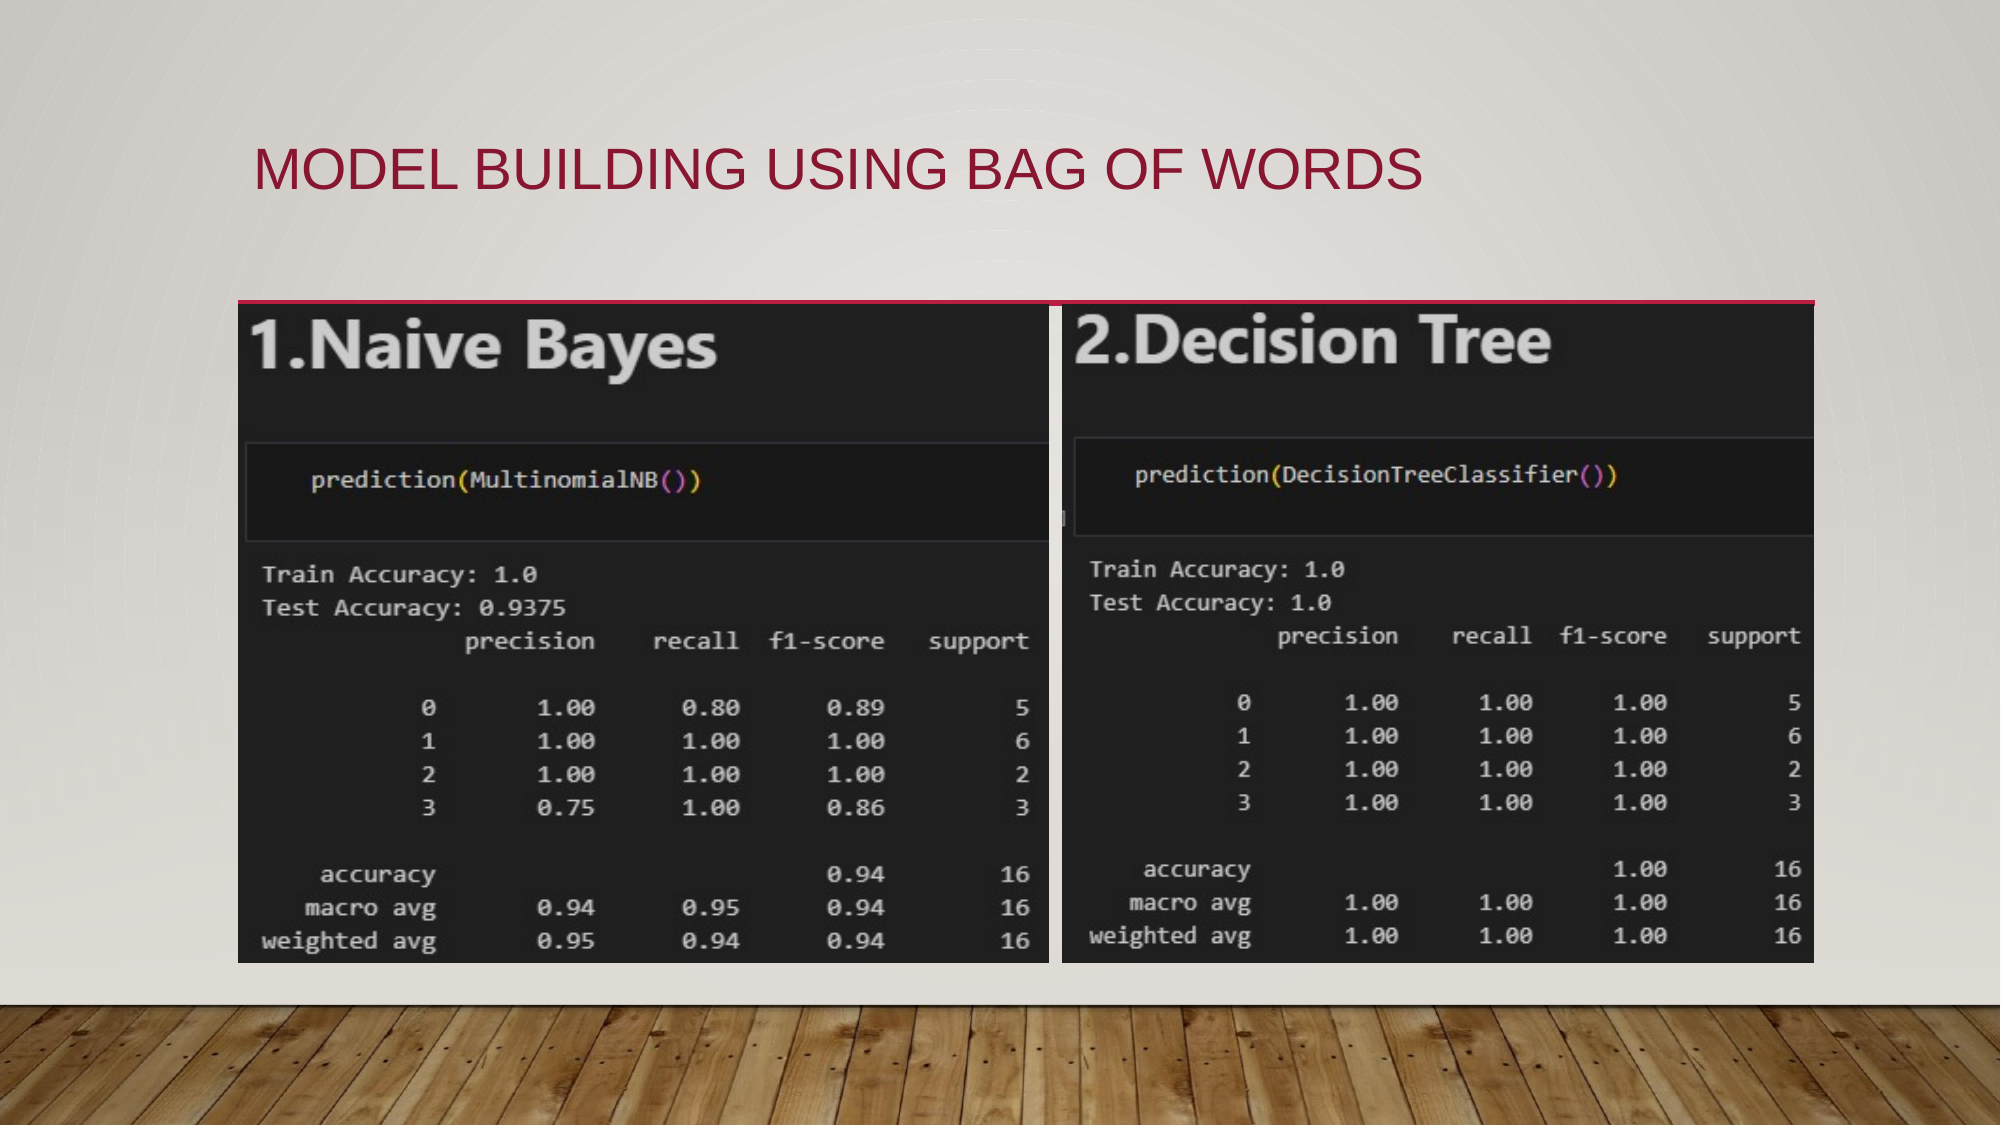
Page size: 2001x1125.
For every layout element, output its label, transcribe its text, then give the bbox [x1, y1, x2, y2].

picture [1061, 303, 1814, 963]
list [237, 303, 1049, 963]
picture [0, 1005, 2000, 1125]
title MODEL BUILDING USING BAG OF WORDS [238, 131, 1814, 305]
